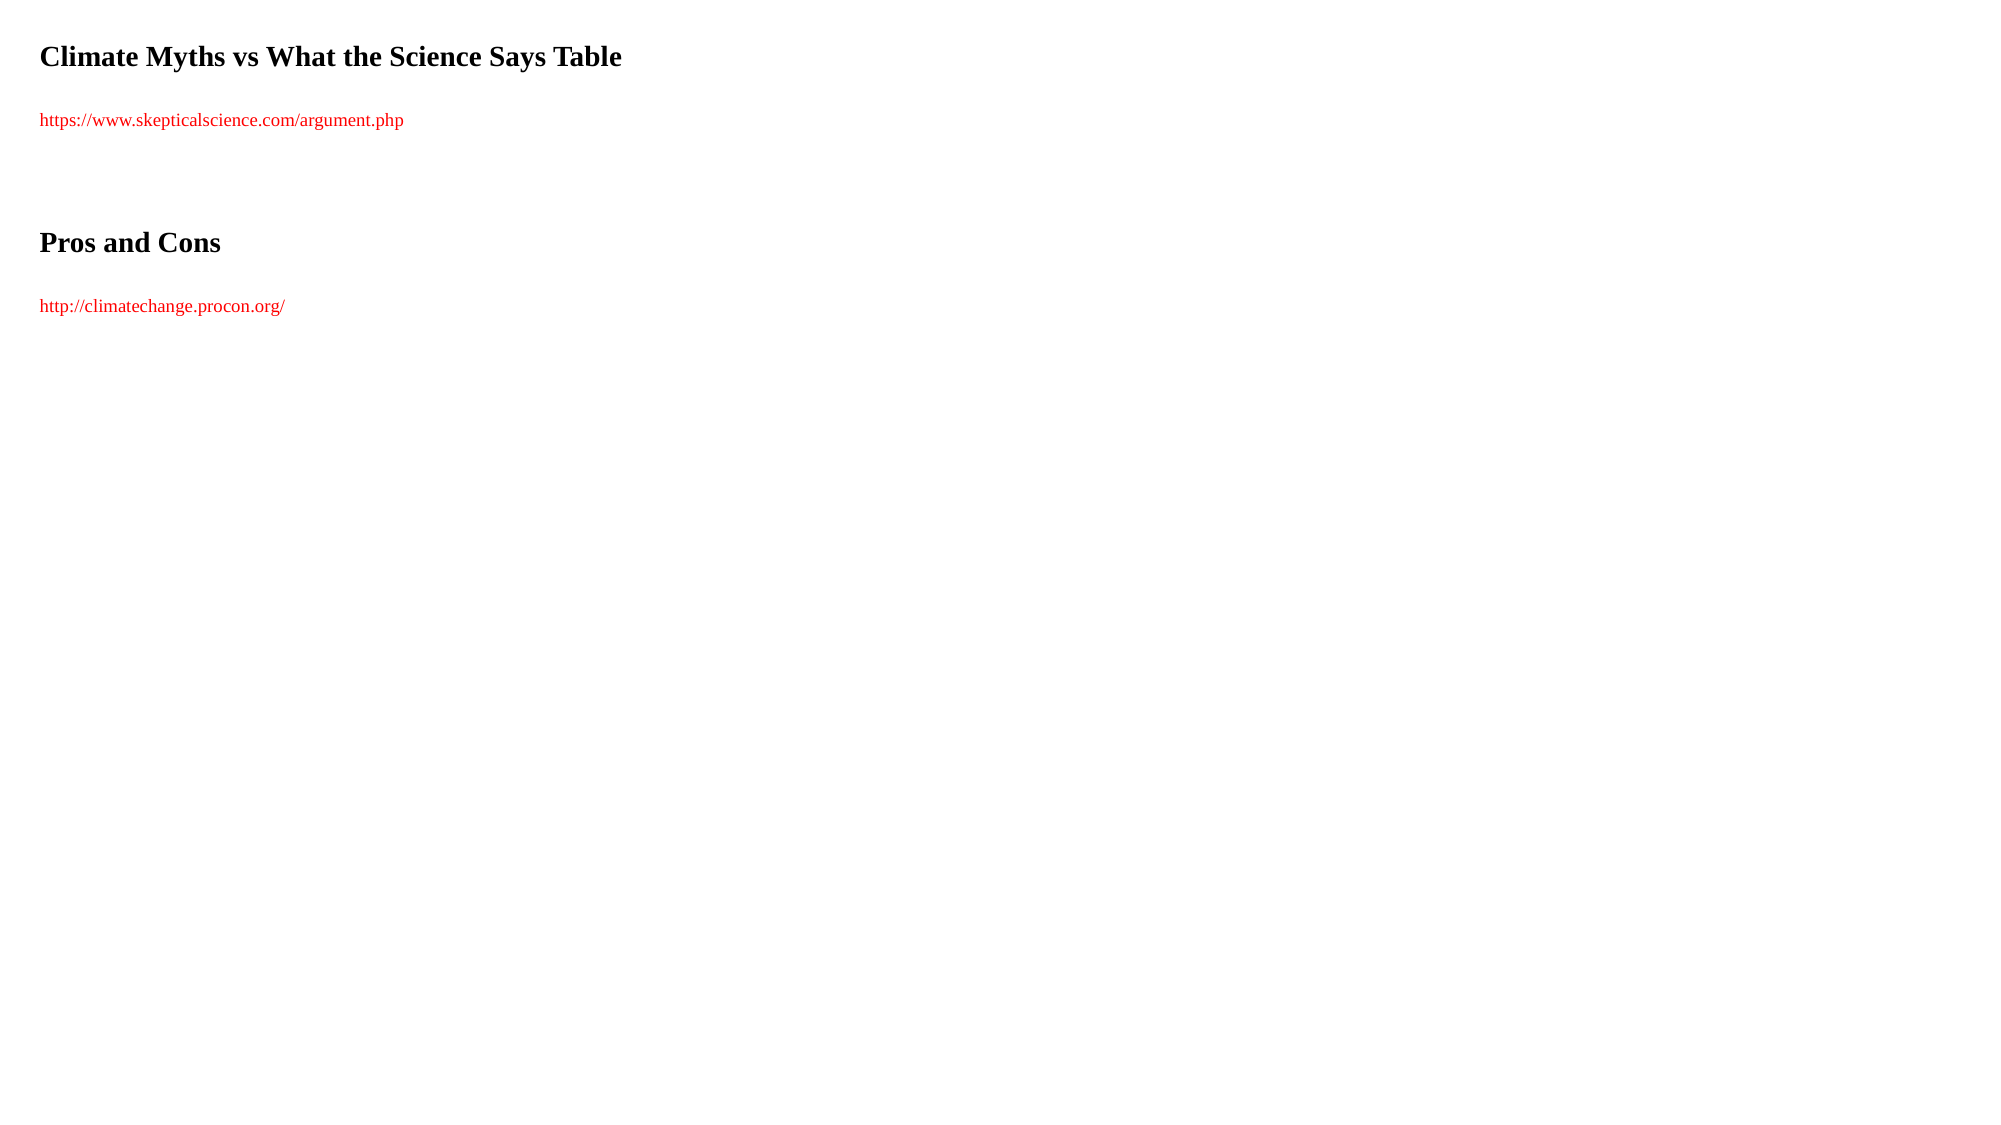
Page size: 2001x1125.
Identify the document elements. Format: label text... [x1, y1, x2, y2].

text_box Pros and Cons [24, 215, 705, 266]
text_box Climate Myths vs What the Science Says Table [24, 29, 705, 80]
text_box https://www.skepticalscience.com/argument.php [24, 100, 1266, 138]
text_box http://climatechange.procon.org/ [24, 286, 1266, 324]
